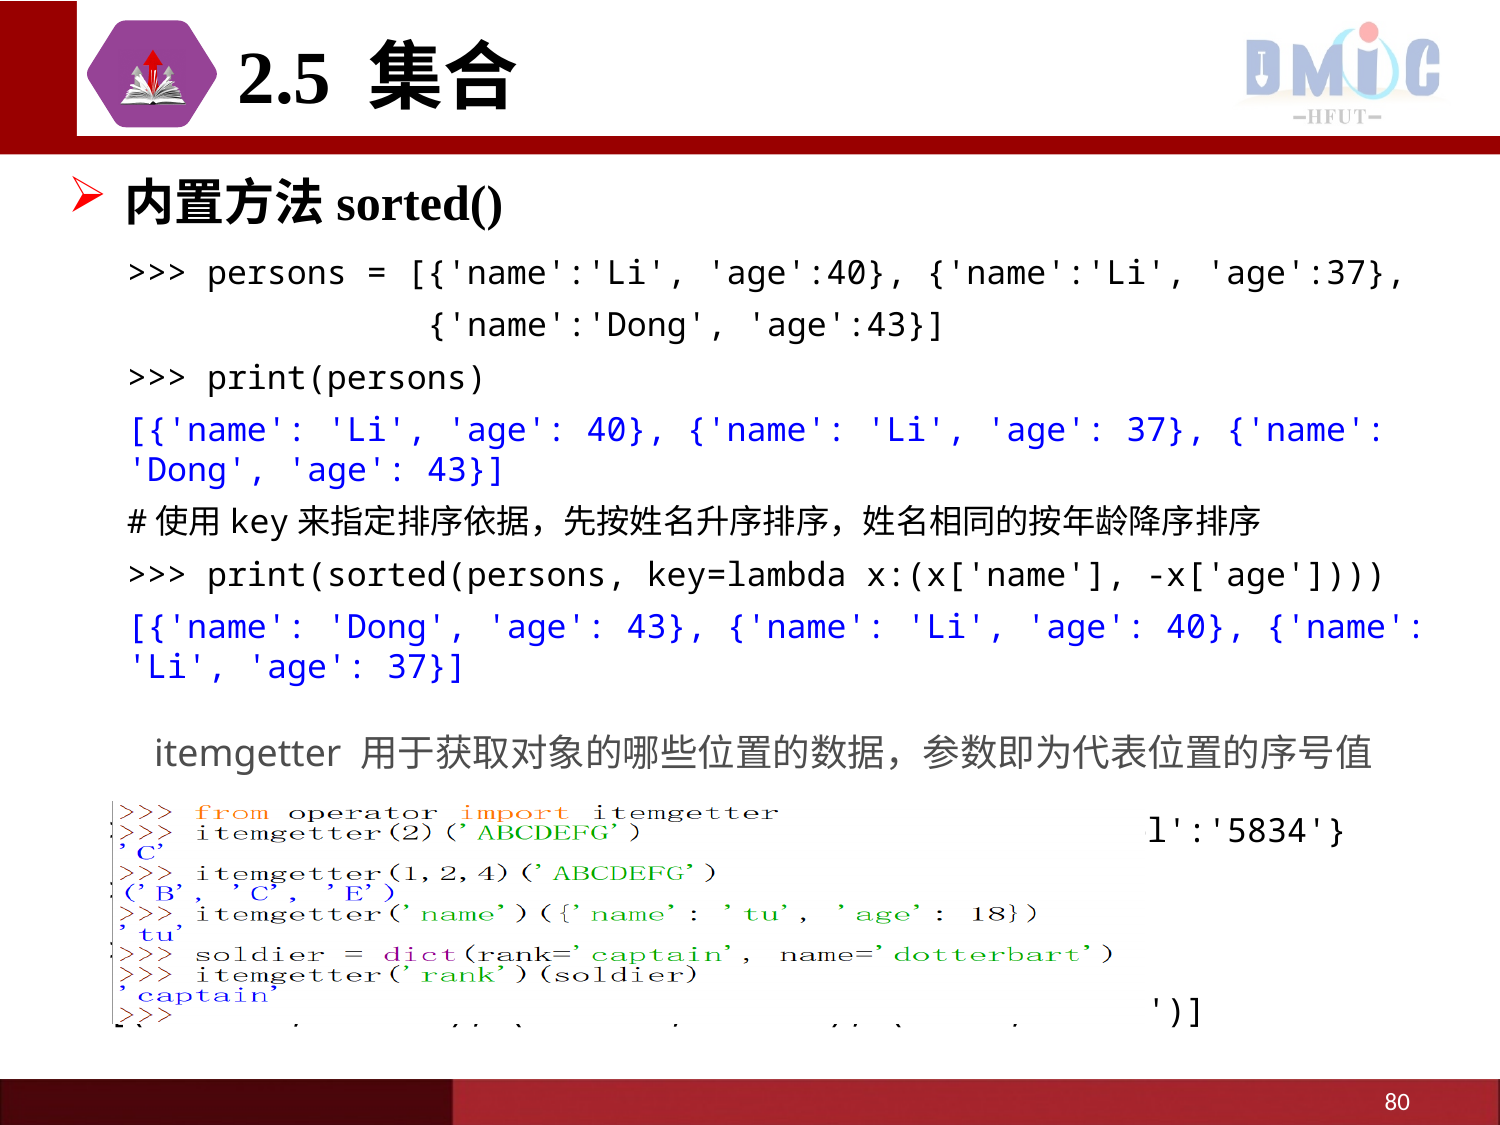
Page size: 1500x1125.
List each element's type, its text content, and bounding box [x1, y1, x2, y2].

text_box >>> persons = [{'name':'Li', 'age':40}, {'name':'Li', 'age':37}, {'name':'Dong', 'age':43}] >>> print(persons) [{'name': 'Li', 'age': 40}, {'name': 'Li', 'age': 37}, {'name': 'Dong', 'age': 43}] #使用key来指定排序依据，先按姓名升序排序，姓名相同的按年龄降序排序 >>> print(sorted(persons, key=lambda x:(x['name'], -x['age']))) [{'name': 'Dong', 'age': 43}, {'name': 'Li', 'age': 40}, {'name': 'Li', 'age': 37}] [112, 279, 1463, 782]
picture [0, 1079, 1500, 1125]
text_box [0, 20, 881, 128]
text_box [1210, 21, 1472, 122]
slide_number 80 [1074, 1097, 1425, 1119]
title 内置方法sorted() [52, 122, 1500, 279]
picture [111, 801, 1145, 1024]
text_box itemgetter 用于获取对象的哪些位置的数据，参数即为代表位置的序号值 [139, 721, 1421, 782]
text_box >>> phonebook = {'Linda':'7750', 'Bob':'9345', 'Carol':'5834'} >>> from operator import itemgetter >>> sorted(phonebook.items(), key=itemgetter(1)) [('Carol', '5834'), ('Linda', '7750'), ('Bob', '9345')] [93, 782, 1467, 1097]
